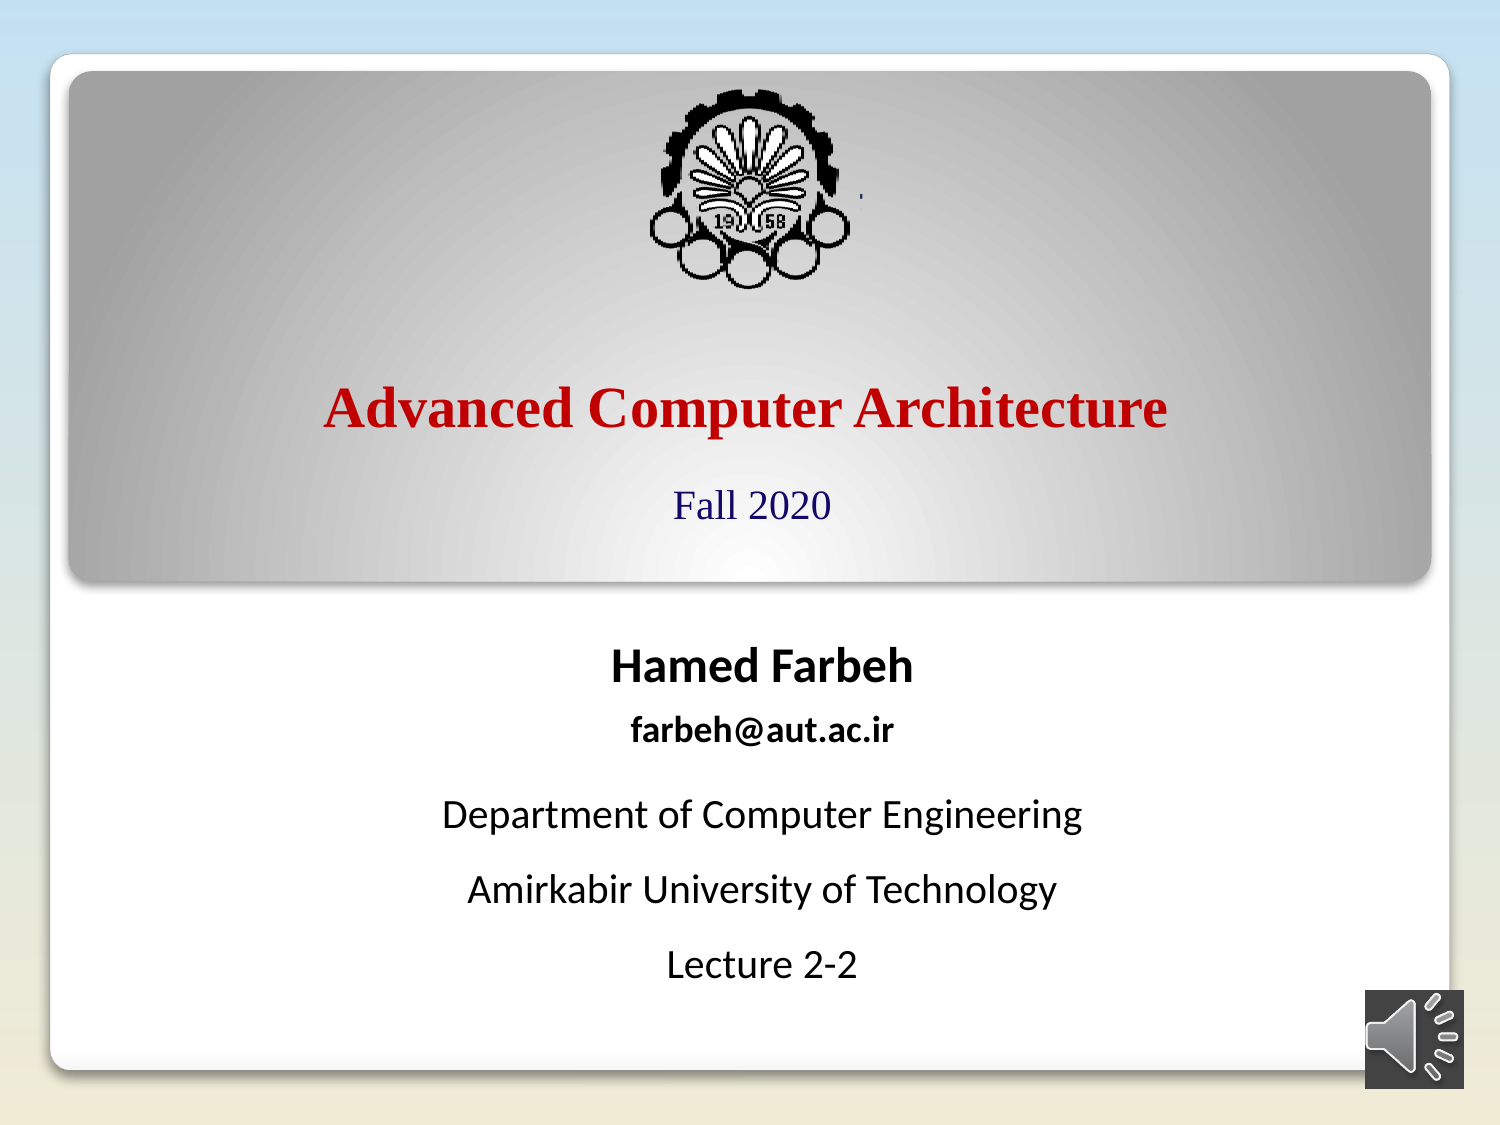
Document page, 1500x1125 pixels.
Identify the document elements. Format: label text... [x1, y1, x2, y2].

text_box Hamed Farbeh farbeh@aut.ac.ir Department of Computer Engineering Amirkabir University of Technology Lecture 2-2 [75, 624, 1450, 1070]
title Advanced Computer Architecture Fall 2020 [75, 331, 1425, 537]
picture [637, 78, 863, 305]
picture [1364, 989, 1465, 1090]
